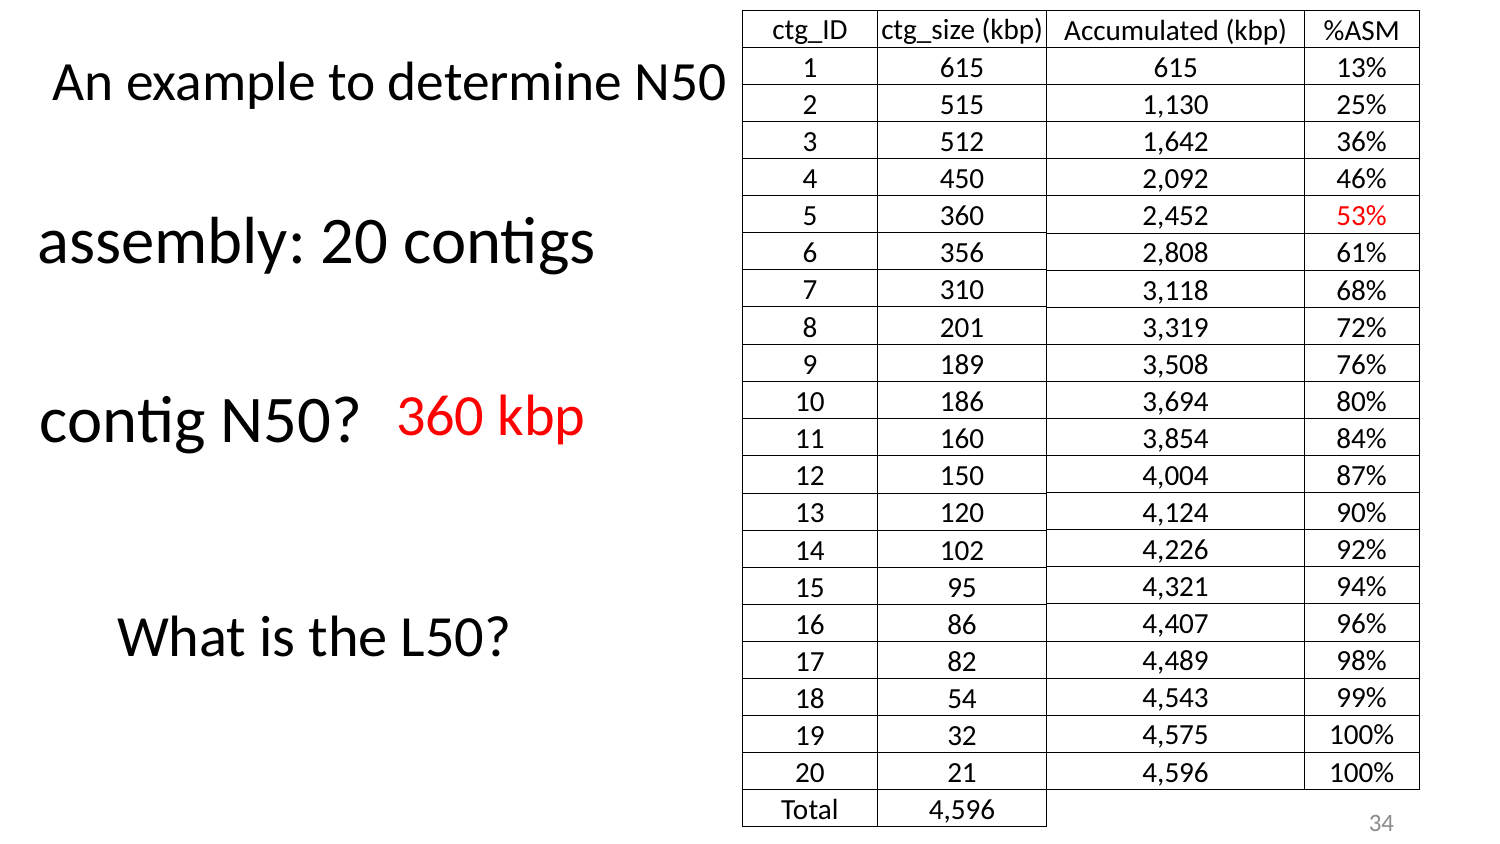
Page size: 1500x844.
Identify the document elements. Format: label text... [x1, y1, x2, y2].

table_cell 360 [878, 196, 1046, 232]
table_cell 4,004 [1047, 456, 1304, 492]
table_cell 10 [743, 382, 877, 418]
table_cell 5 [743, 196, 877, 232]
table_cell 8 [743, 307, 877, 344]
slide_number 34 [1059, 798, 1410, 844]
table_cell 4 [743, 159, 877, 195]
table_cell 53% [1305, 196, 1419, 233]
table_cell 310 [878, 270, 1046, 306]
table_cell 84% [1305, 419, 1419, 455]
table_cell 4,124 [1047, 493, 1304, 529]
table_cell 3,854 [1047, 419, 1304, 455]
table_cell 99% [1305, 679, 1419, 715]
table_cell 96% [1305, 604, 1419, 641]
table_cell 76% [1305, 345, 1419, 381]
table_cell 4,407 [1047, 604, 1304, 641]
table_cell 1 [743, 48, 877, 84]
table_cell 36% [1305, 122, 1419, 158]
table_cell 92% [1305, 530, 1419, 566]
table_cell 86 [878, 605, 1046, 641]
table_cell 4,489 [1047, 642, 1304, 678]
table_cell 46% [1305, 159, 1419, 195]
table_cell 14 [743, 531, 877, 567]
table_cell 201 [878, 307, 1046, 344]
table_cell 186 [878, 382, 1046, 418]
table_cell 102 [878, 531, 1046, 567]
table_cell 3 [743, 122, 877, 158]
table_cell 4,596 [1047, 753, 1304, 789]
table_cell 160 [878, 419, 1046, 455]
title An example to determine N50 [22, 31, 742, 127]
table_cell 189 [878, 345, 1046, 381]
table_cell 150 [878, 456, 1046, 493]
table_cell 100% [1305, 716, 1419, 752]
table_cell 12 [743, 456, 877, 493]
table_cell 32 [878, 716, 1046, 752]
table_cell 2 [743, 85, 877, 121]
table_cell 11 [743, 419, 877, 455]
table_header ctg_size (kbp) [878, 11, 1046, 47]
table_cell 6 [743, 233, 877, 269]
table_cell 7 [743, 270, 877, 306]
table_cell 54 [878, 679, 1046, 715]
table_cell 15 [743, 568, 877, 604]
list assembly: 20 contigs [22, 189, 642, 300]
table_cell 16 [743, 605, 877, 641]
table_cell 13% [1305, 48, 1419, 84]
table_header Accumulated (kbp) [1047, 11, 1304, 47]
table_cell 4,575 [1047, 716, 1304, 752]
table_cell 19 [743, 716, 877, 752]
table_cell 68% [1305, 271, 1419, 307]
text_box contig N50? [24, 328, 378, 463]
table_cell 95 [878, 568, 1046, 604]
table_cell 98% [1305, 642, 1419, 678]
table_cell 87% [1305, 456, 1419, 492]
table_cell 615 [878, 48, 1046, 84]
table_cell 4,543 [1047, 679, 1304, 715]
table_cell 20 [743, 753, 877, 789]
table_cell 515 [878, 85, 1046, 121]
table_cell 4,596 [878, 790, 1046, 826]
table_cell 2,808 [1047, 234, 1304, 270]
table_cell 25% [1305, 85, 1419, 121]
table_cell 512 [878, 122, 1046, 158]
table_header ctg_ID [743, 11, 877, 47]
table_cell 450 [878, 159, 1046, 195]
table_cell 615 [1047, 48, 1304, 84]
text_box 360 kbp [381, 334, 601, 455]
table_cell 3,319 [1047, 308, 1304, 344]
table_cell 90% [1305, 493, 1419, 529]
table_cell 17 [743, 642, 877, 678]
table_cell 1,130 [1047, 85, 1304, 121]
table_cell 72% [1305, 308, 1419, 344]
table_cell 61% [1305, 234, 1419, 270]
table_cell 9 [743, 345, 877, 381]
table_cell 1,642 [1047, 122, 1304, 158]
table_cell 356 [878, 233, 1046, 269]
table_header %ASM [1305, 11, 1419, 47]
table_cell 100% [1305, 753, 1419, 789]
table_cell 80% [1305, 382, 1419, 418]
table_cell 21 [878, 753, 1046, 789]
table_cell Total [743, 790, 877, 826]
table_cell 4,321 [1047, 567, 1304, 603]
table_cell 3,694 [1047, 382, 1304, 418]
table_cell 82 [878, 642, 1046, 678]
table_cell 120 [878, 494, 1046, 530]
table_cell 3,118 [1047, 271, 1304, 307]
table_cell 3,508 [1047, 345, 1304, 381]
table_cell 2,452 [1047, 196, 1304, 233]
table_cell 13 [743, 494, 877, 530]
table_cell 2,092 [1047, 159, 1304, 195]
table_cell 94% [1305, 567, 1419, 603]
text_box What is the L50? [102, 590, 527, 676]
table_cell 4,226 [1047, 530, 1304, 566]
table_cell 18 [743, 679, 877, 715]
